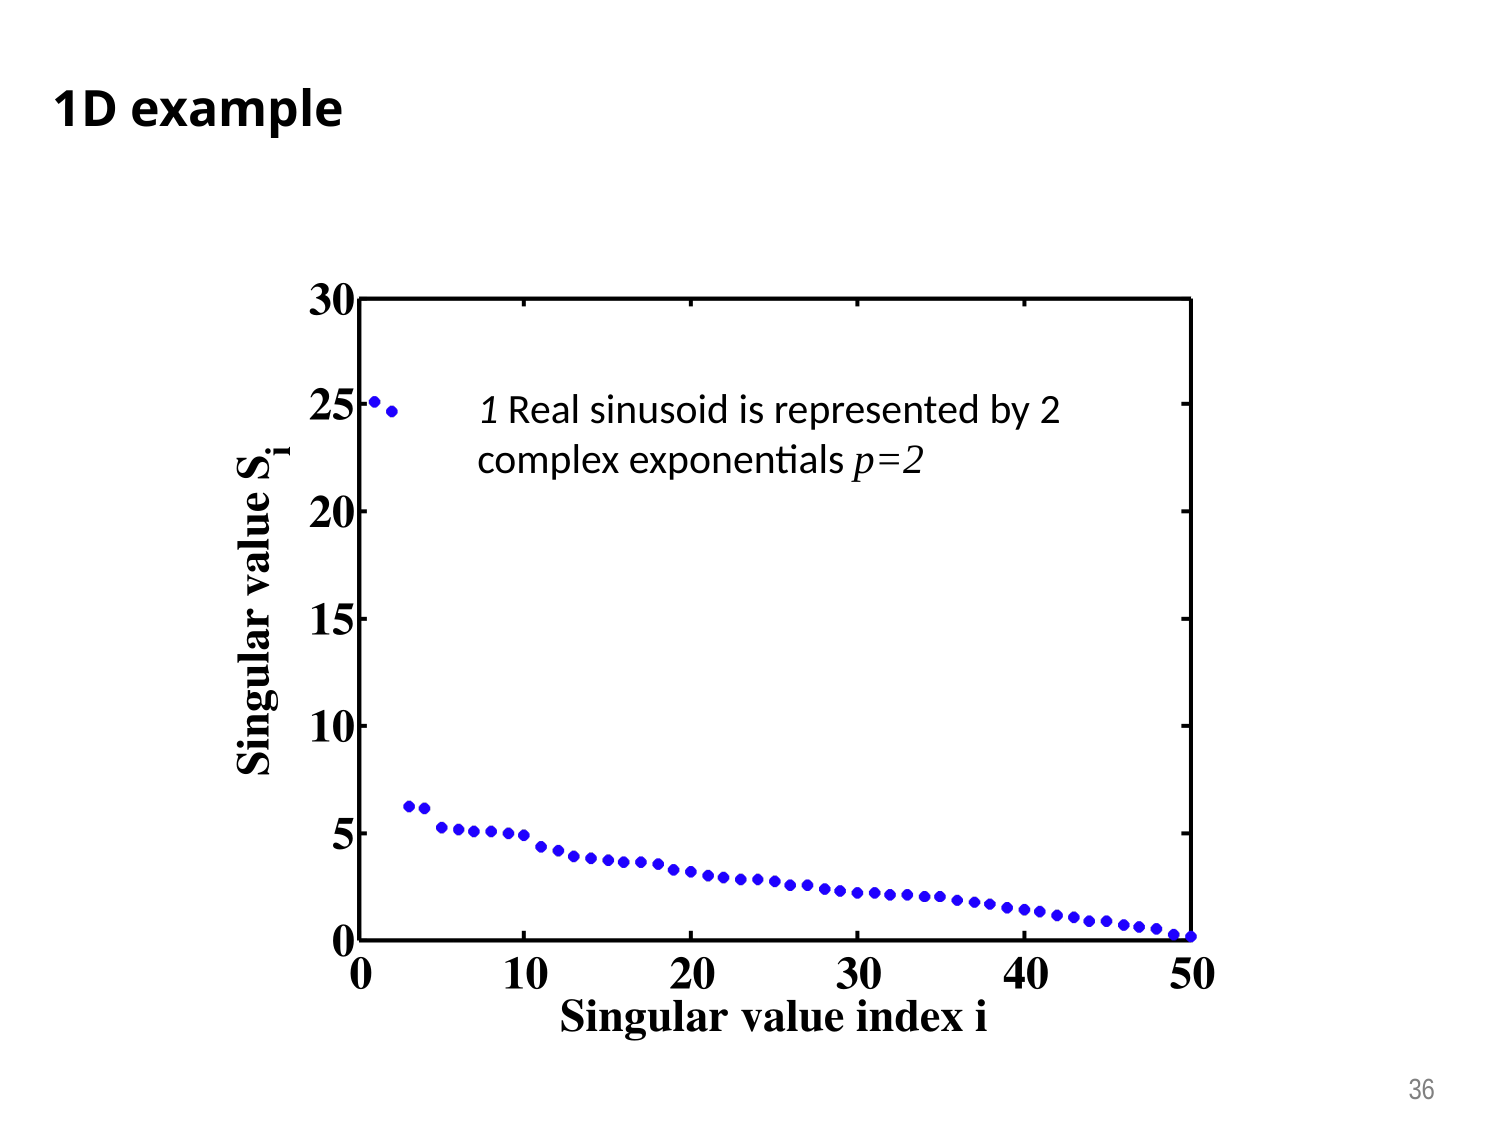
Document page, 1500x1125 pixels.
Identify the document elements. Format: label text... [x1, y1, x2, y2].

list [199, 220, 1238, 1125]
slide_number 36 [1241, 1062, 1451, 1113]
title 1D example [37, 49, 1438, 163]
